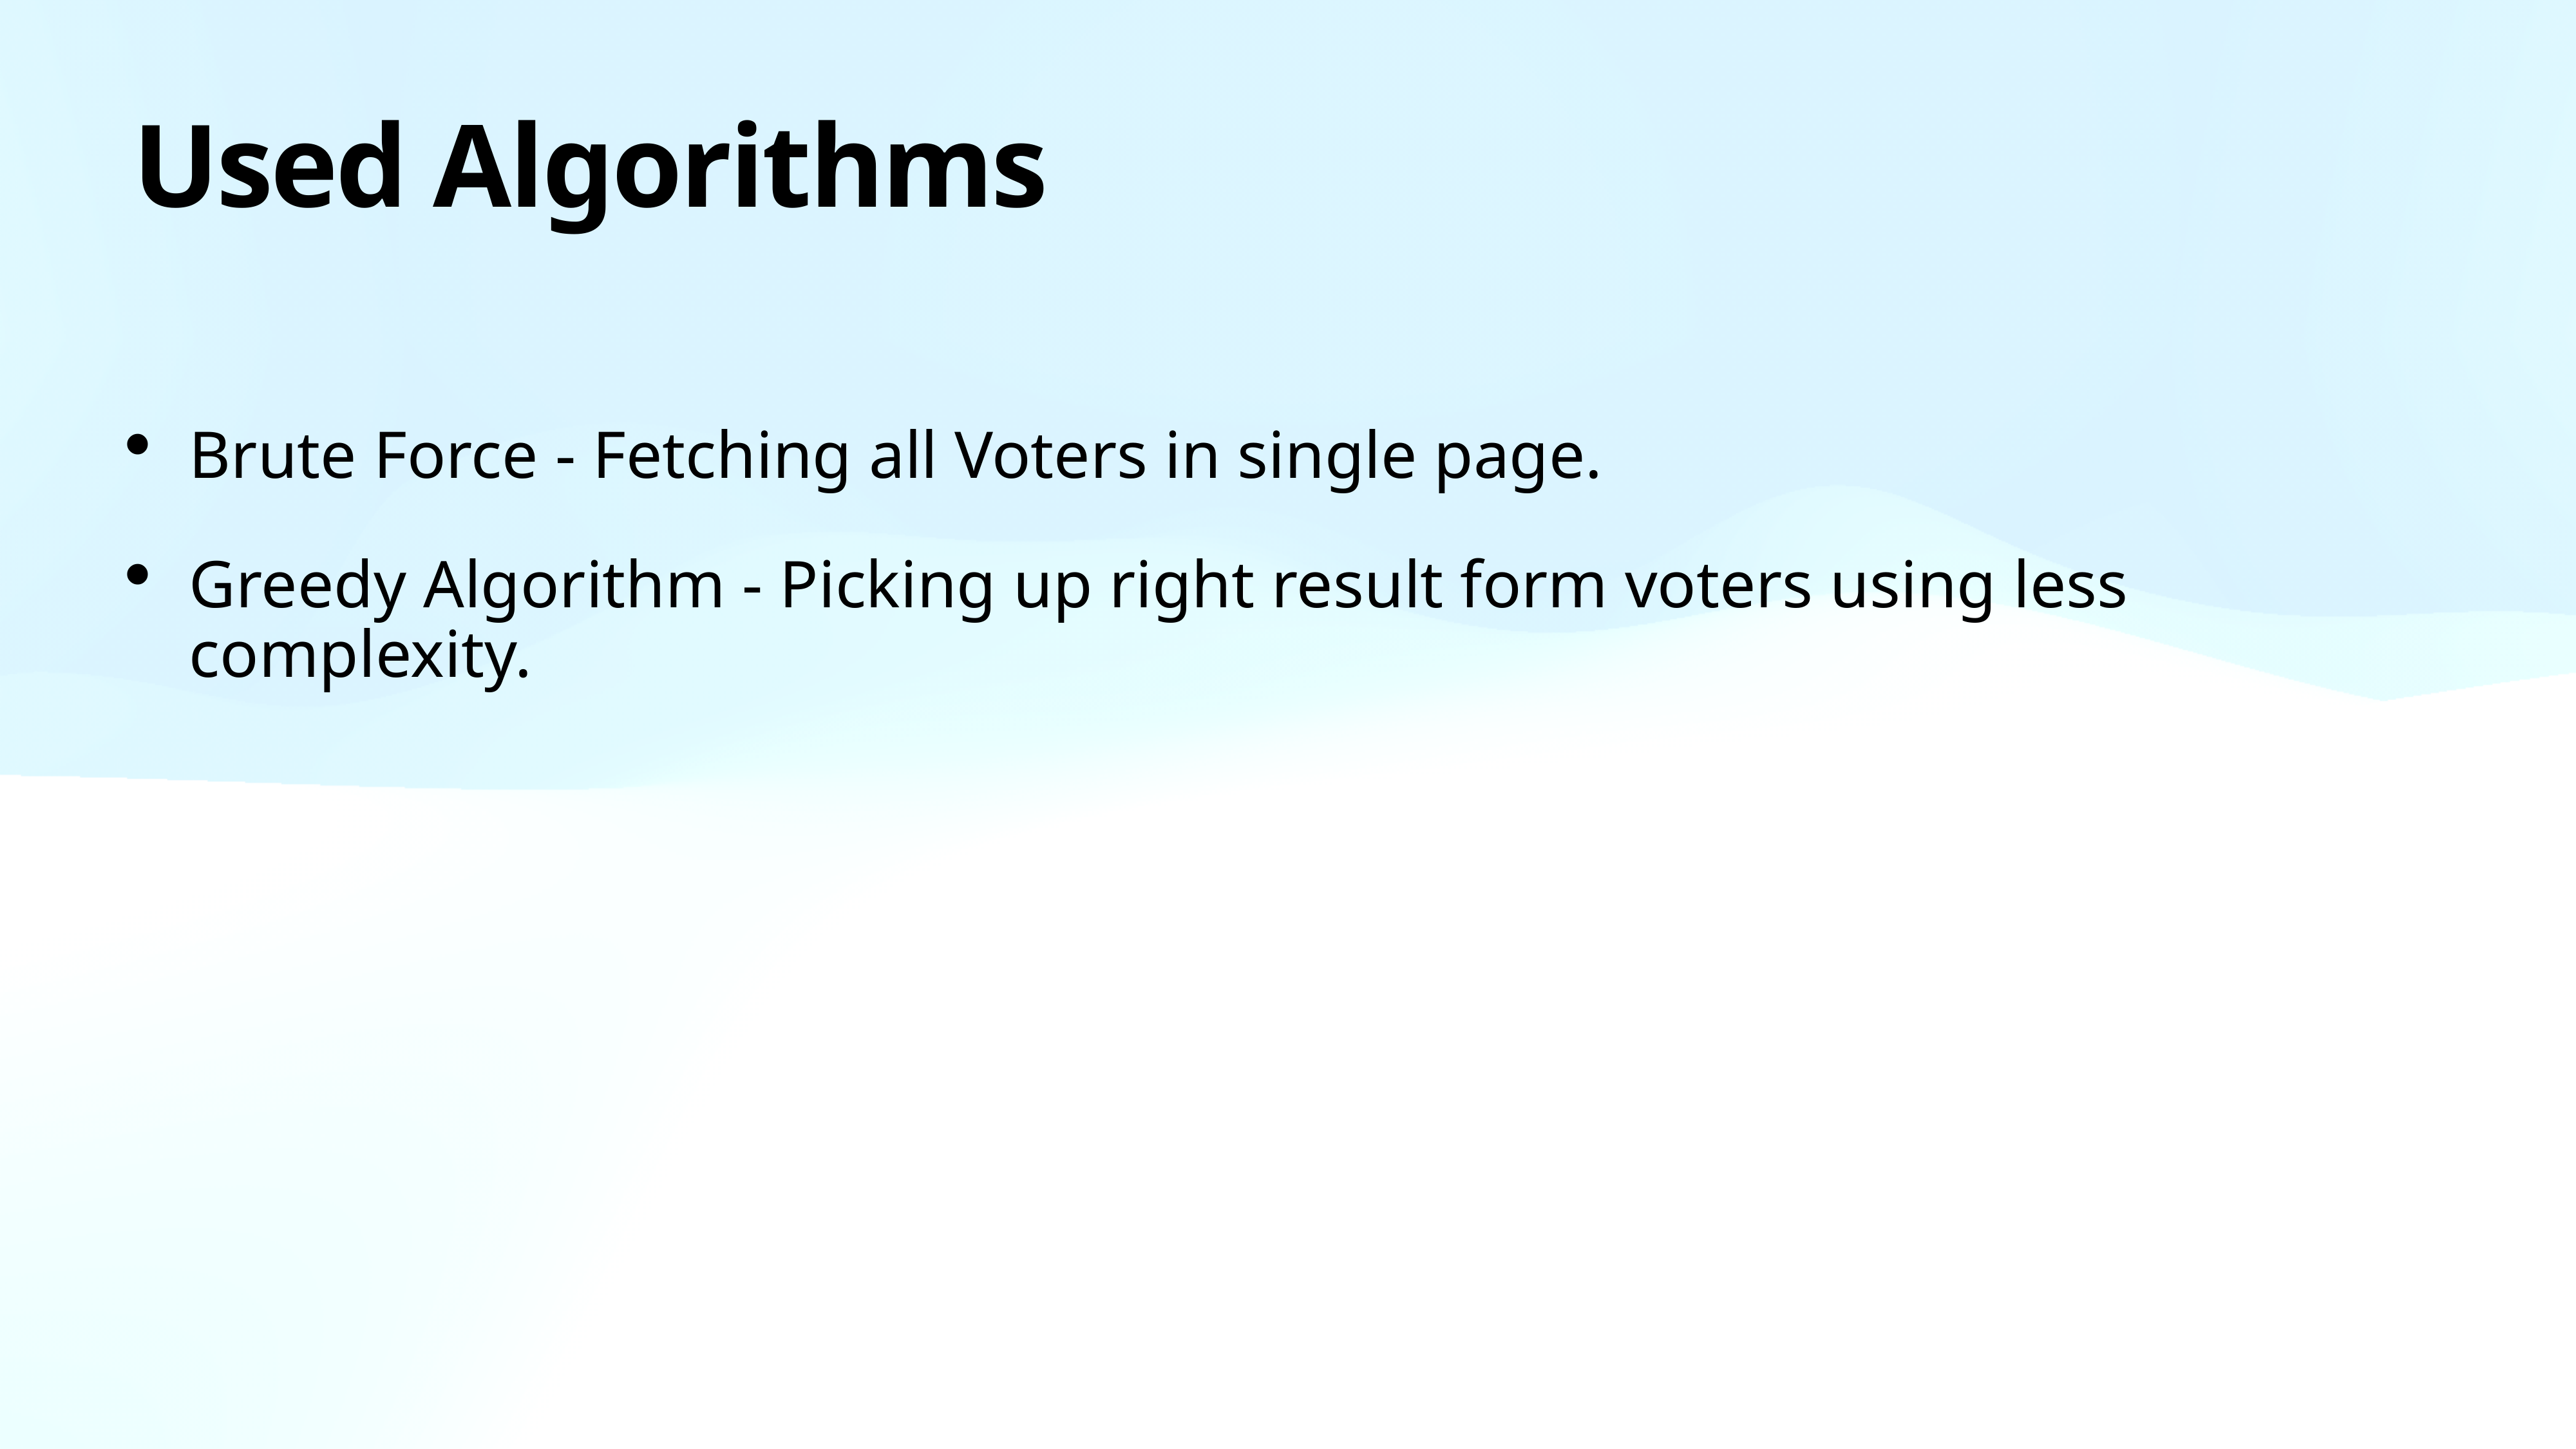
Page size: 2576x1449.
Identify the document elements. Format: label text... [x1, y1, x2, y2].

title Used Algorithms [127, 113, 2449, 266]
list Brute Force - Fetching all Voters in single page. Greedy Algorithm - Picking up right result form voters using less complexity. [119, 417, 2342, 1383]
picture [0, 0, 2576, 1449]
